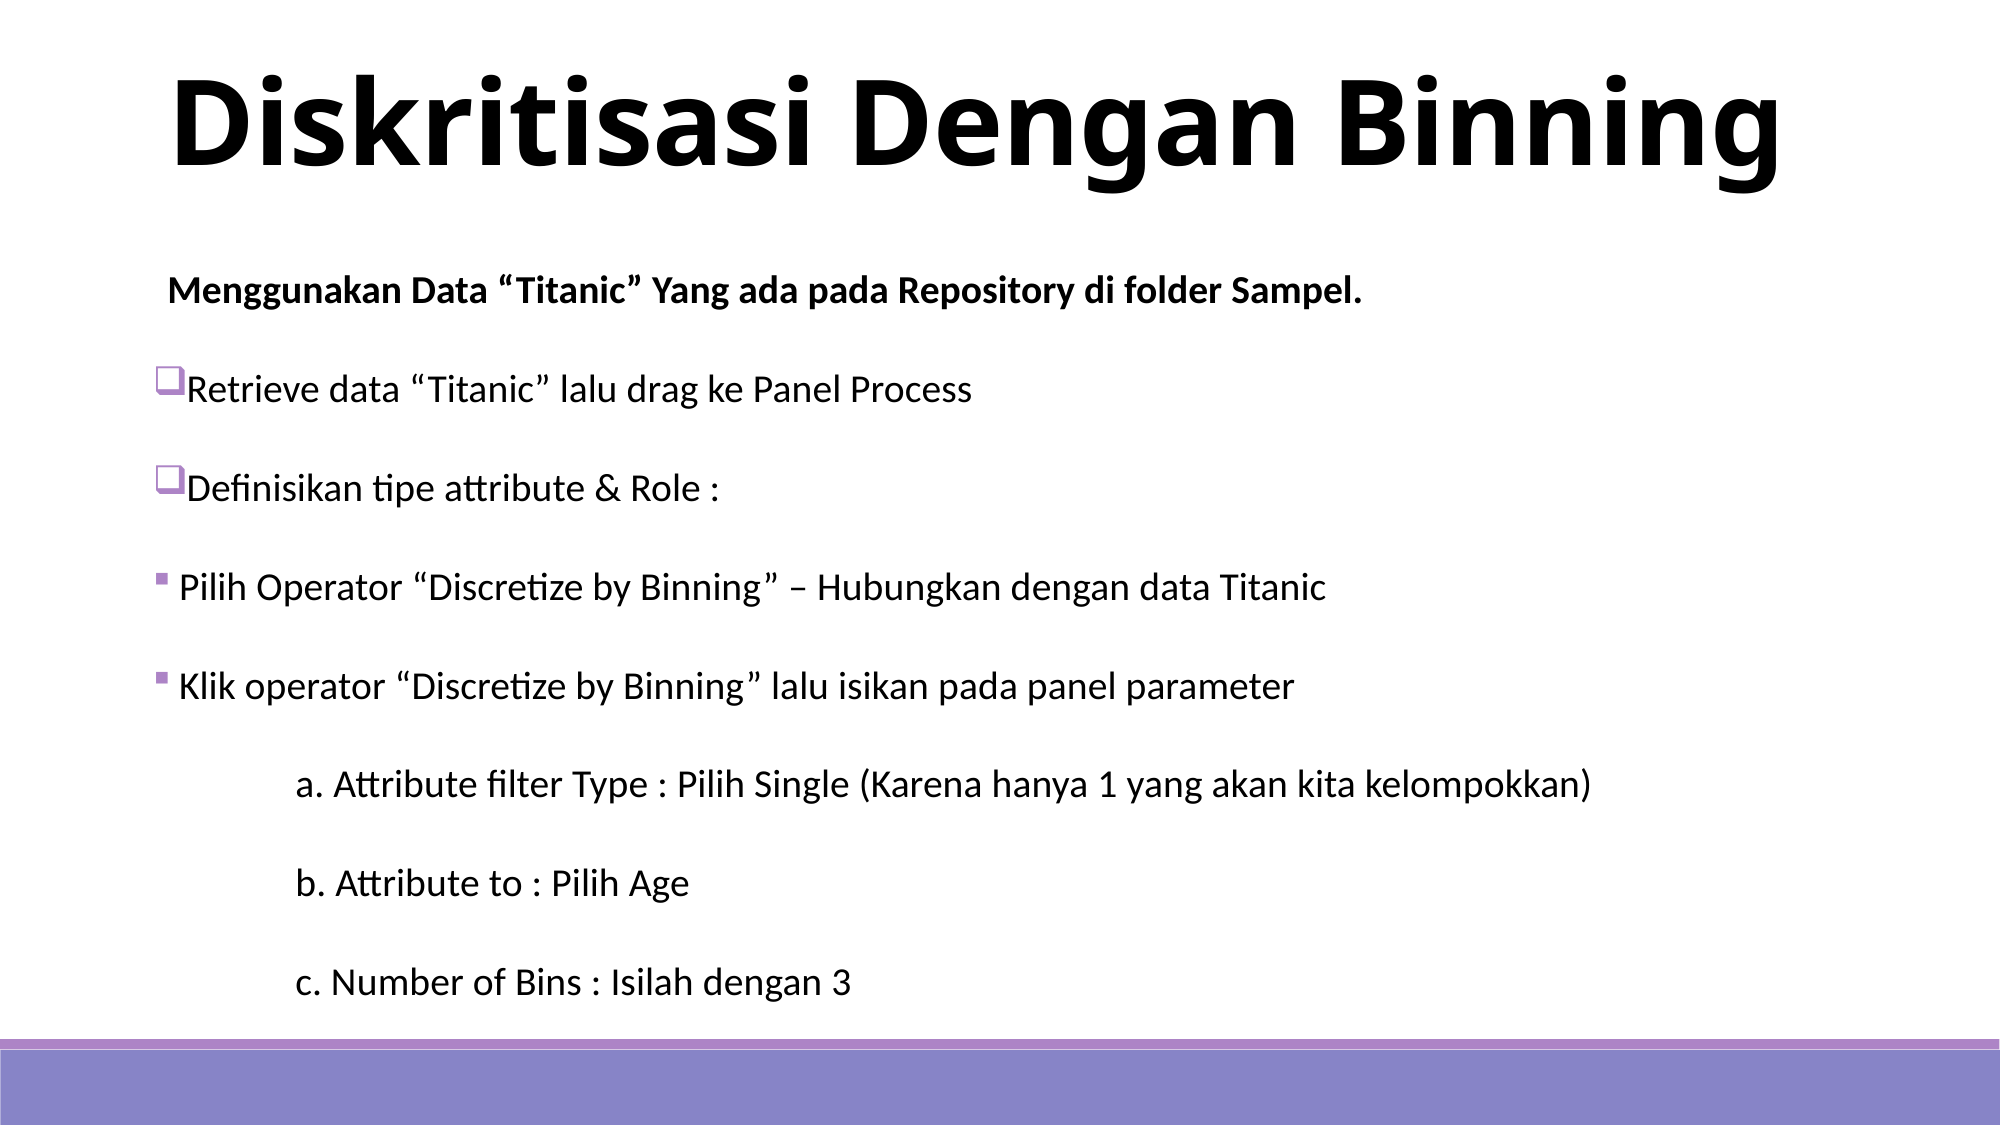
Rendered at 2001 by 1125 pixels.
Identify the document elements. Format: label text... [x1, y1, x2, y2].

list Menggunakan Data “Titanic” Yang ada pada Repository di folder Sampel. Retrieve data “Titanic” lalu drag ke Panel Process Definisikan tipe attribute & Role : Pilih Operator “Discretize by Binning” – Hubungkan dengan data Titanic Klik operator “Discretize by Binning” lalu isikan pada panel parameter a. Attribute filter Type : Pilih Single (Karena hanya 1 yang akan kita kelompokkan) b. Attribute to : Pilih Age c. Number of Bins : Isilah dengan 3 [153, 232, 1834, 1017]
title Diskritisasi Dengan Binning [153, 47, 1803, 197]
